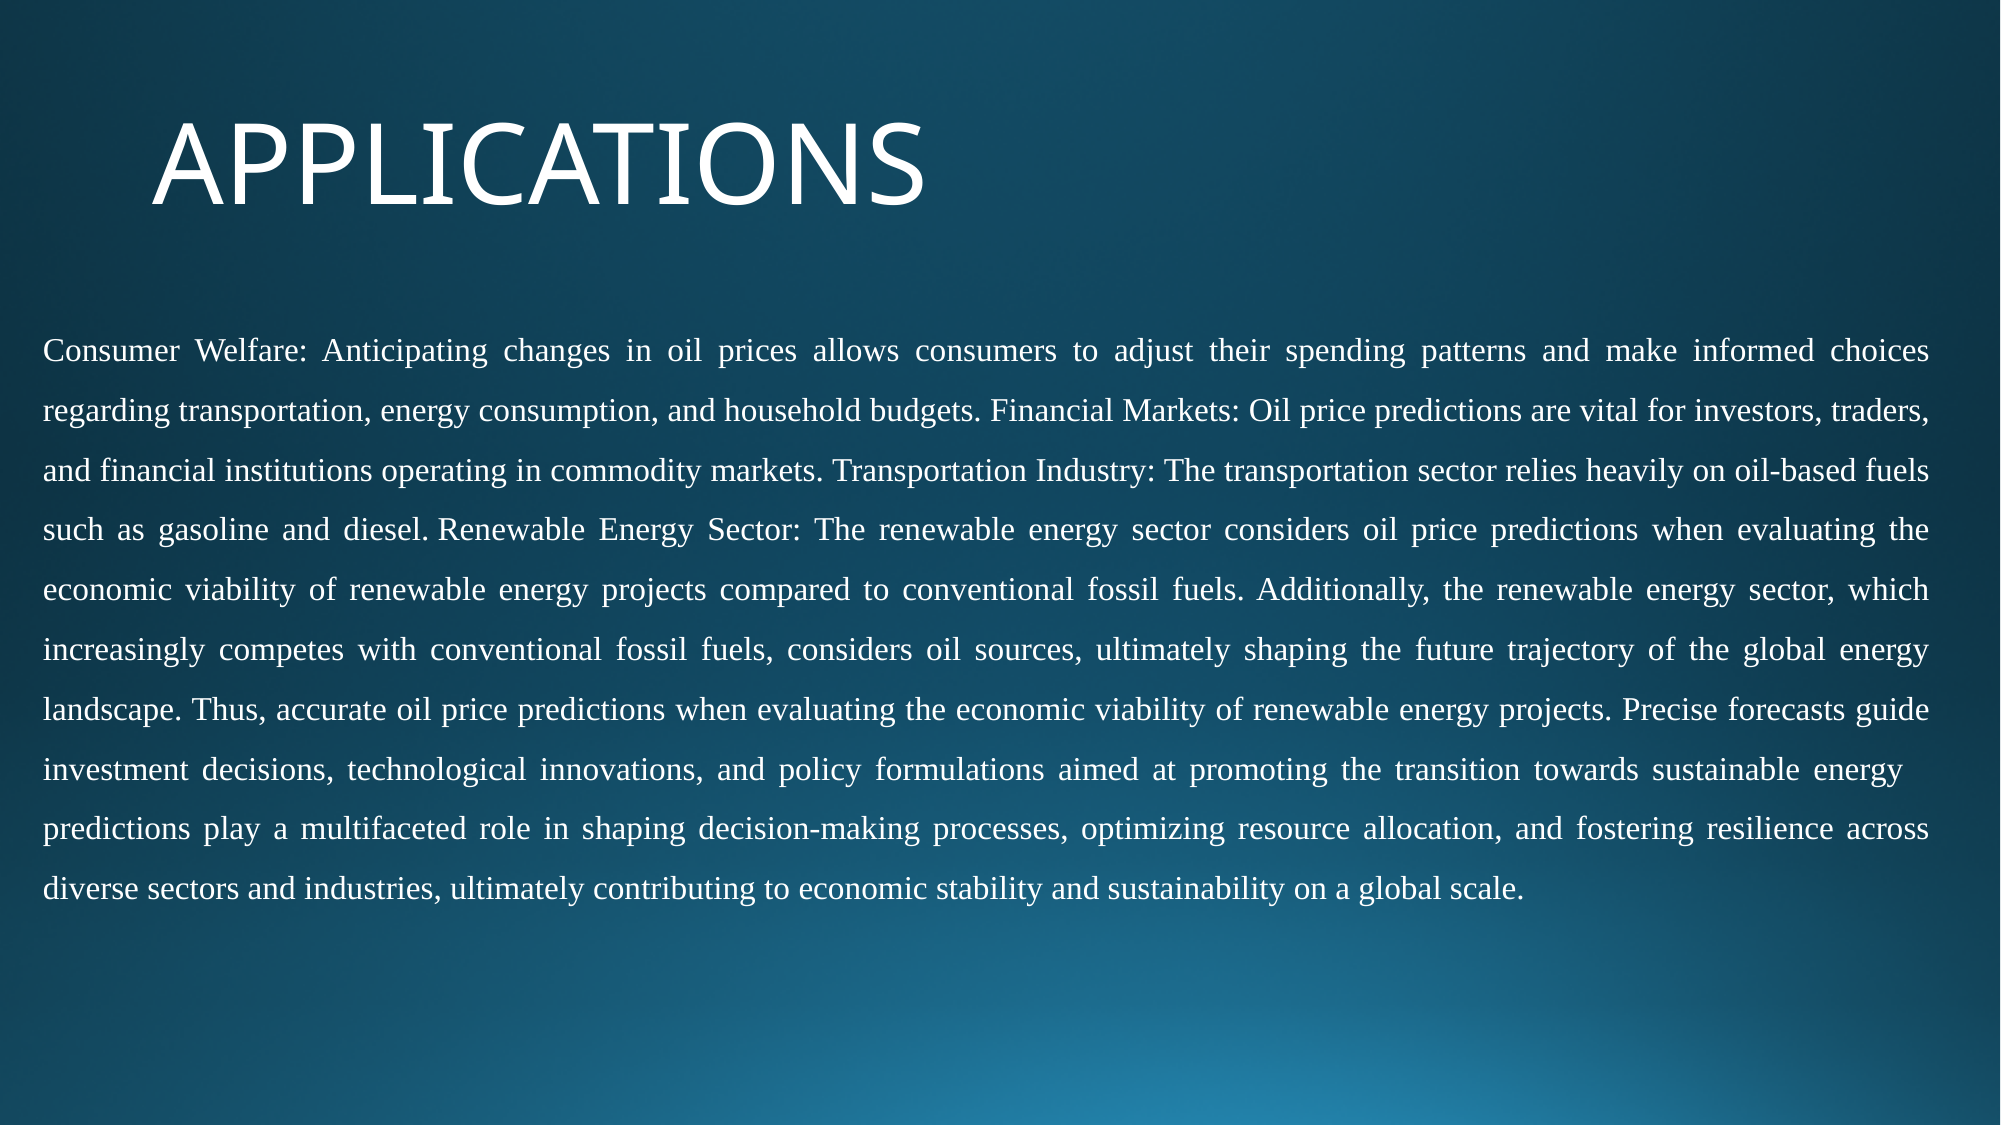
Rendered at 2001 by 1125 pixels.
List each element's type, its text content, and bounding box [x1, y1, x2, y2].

title APPLICATIONS [137, 59, 1863, 278]
picture [0, 0, 2001, 1125]
list Consumer Welfare: Anticipating changes in oil prices allows consumers to adjust their spending patterns and make informed choices regarding transportation, energy consumption, and household budgets. Financial Markets: Oil price predictions are vital for investors, traders, and financial institutions operating in commodity markets. Transportation Industry: The transportation sector relies heavily on oil-based fuels such as gasoline and diesel. Renewable Energy Sector: The renewable energy sector considers oil price predictions when evaluating the economic viability of renewable energy projects compared to conventional fossil fuels. Additionally, the renewable energy sector, which increasingly competes with conventional fossil fuels, considers oil sources, ultimately shaping the future trajectory of the global energy landscape. Thus, accurate oil price predictions when evaluating the economic viability of renewable energy projects. Precise forecasts guide investment decisions, technological innovations, and policy formulations aimed at promoting the transition towards sustainable energy predictions play a multifaceted role in shaping decision-making processes, optimizing resource allocation, and fostering resilience across diverse sectors and industries, ultimately contributing to economic stability and sustainability on a global scale. [27, 300, 1949, 1015]
